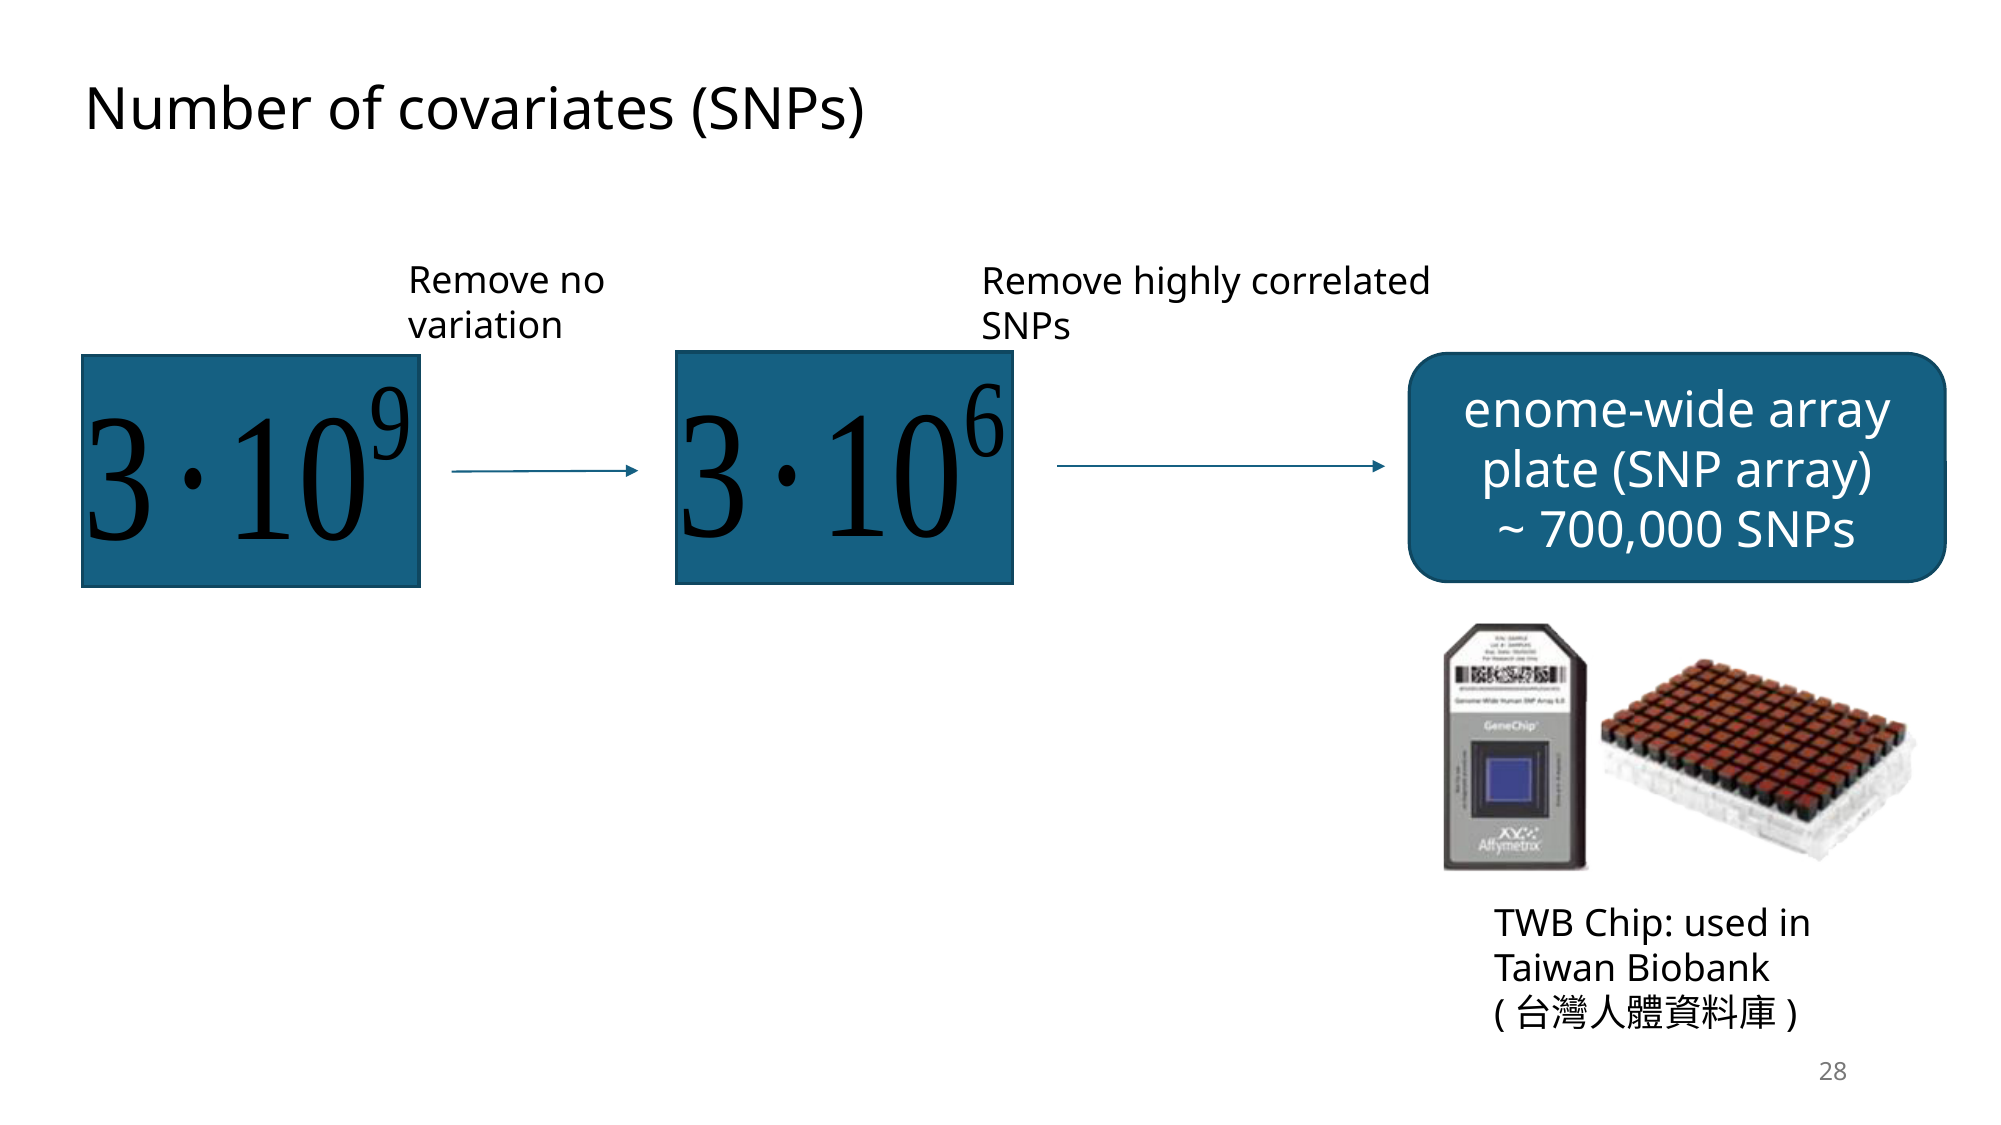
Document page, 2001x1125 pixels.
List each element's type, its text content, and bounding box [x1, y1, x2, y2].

slide_number 28 [1412, 1042, 1863, 1103]
text_box Remove highly correlated SNPs [966, 204, 1517, 354]
text_box Number of covariates (SNPs) [70, 63, 1058, 149]
text_box TWB Chip: used in Taiwan Biobank (台灣人體資料庫) [1479, 891, 1930, 1041]
picture [1436, 621, 1919, 873]
text_box Remove no variation [393, 248, 746, 354]
